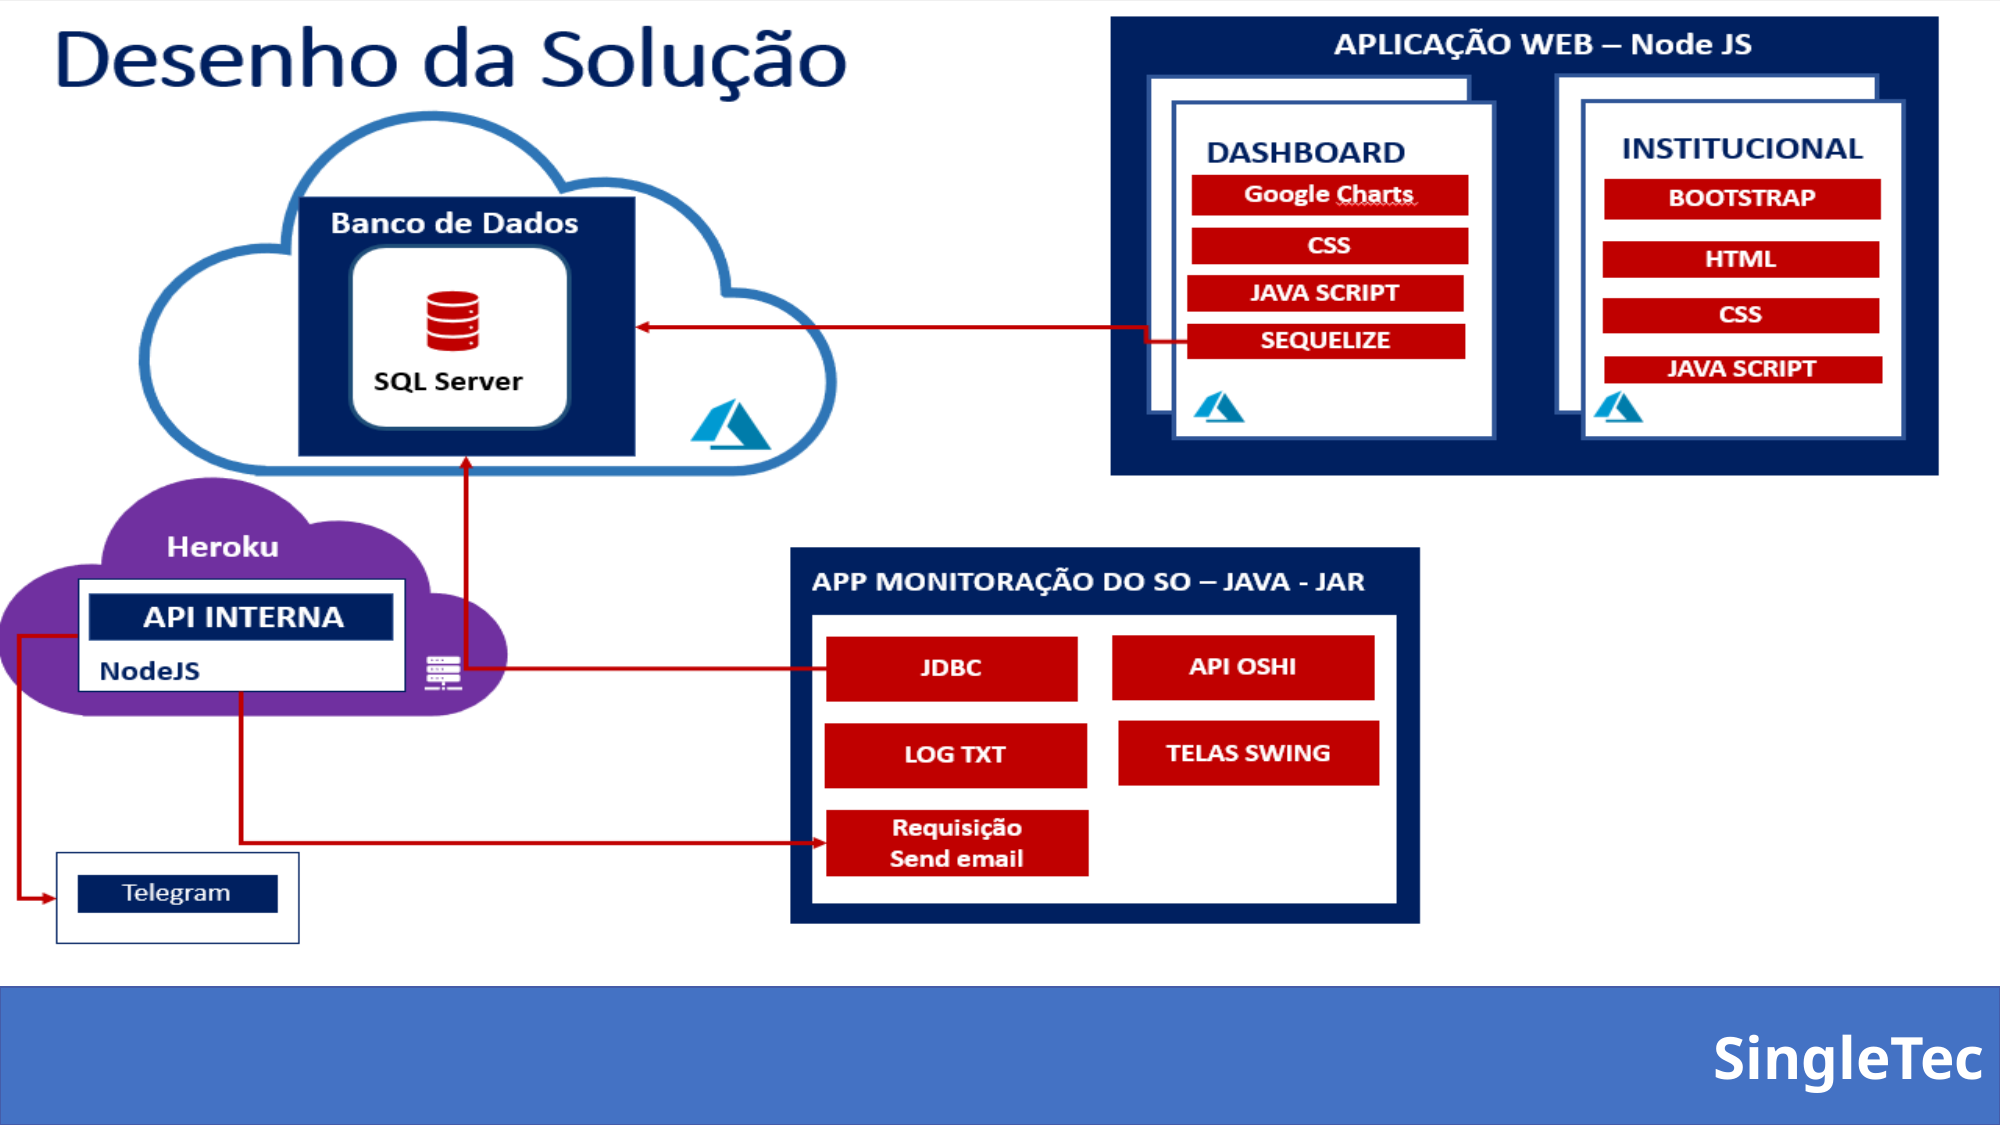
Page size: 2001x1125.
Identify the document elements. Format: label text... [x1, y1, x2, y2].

text_box SingleTec [0, 986, 2000, 1125]
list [0, 0, 2000, 974]
